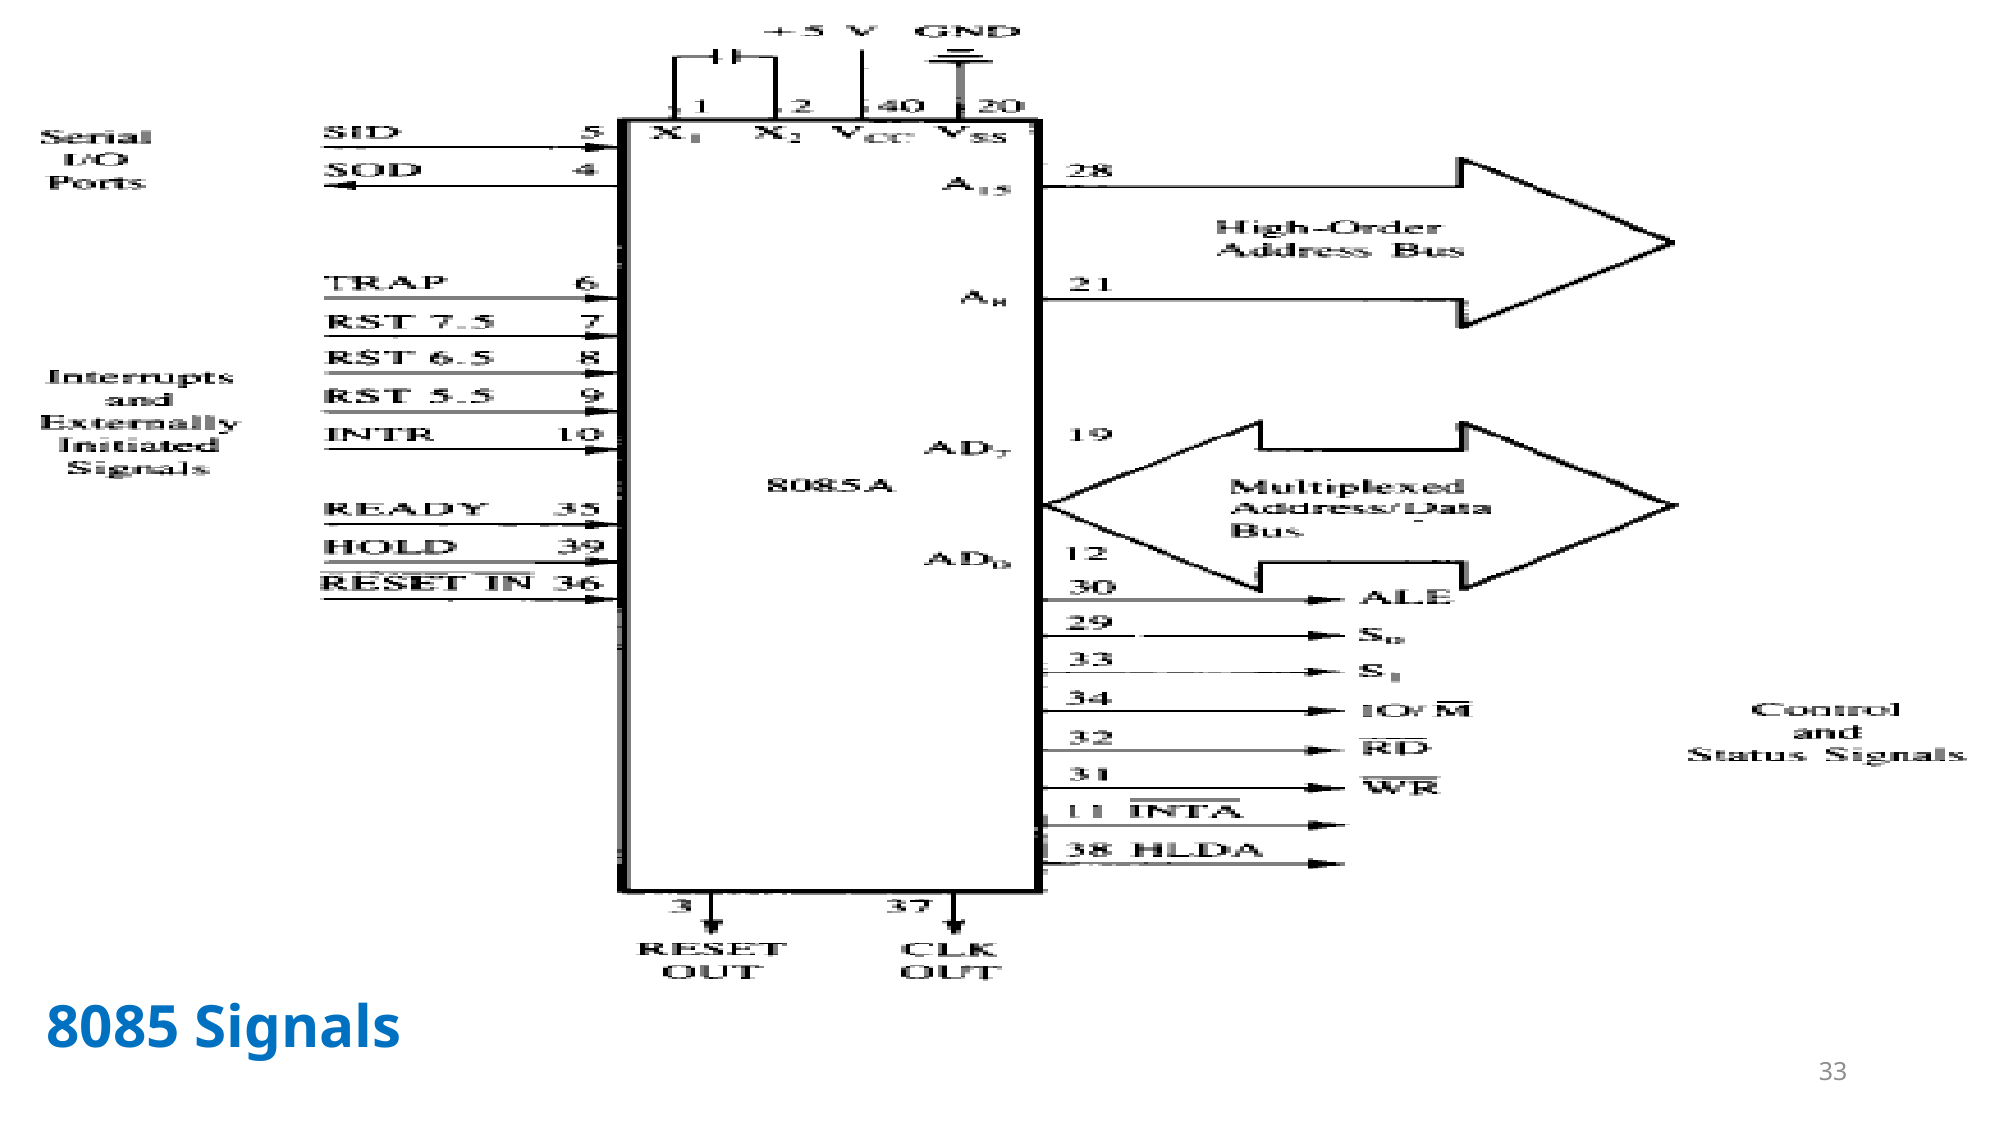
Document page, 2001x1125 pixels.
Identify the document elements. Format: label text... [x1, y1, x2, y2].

picture [0, 15, 2000, 998]
slide_number 33 [1412, 1042, 1863, 1103]
text_box 8085 Signals [31, 998, 807, 1067]
